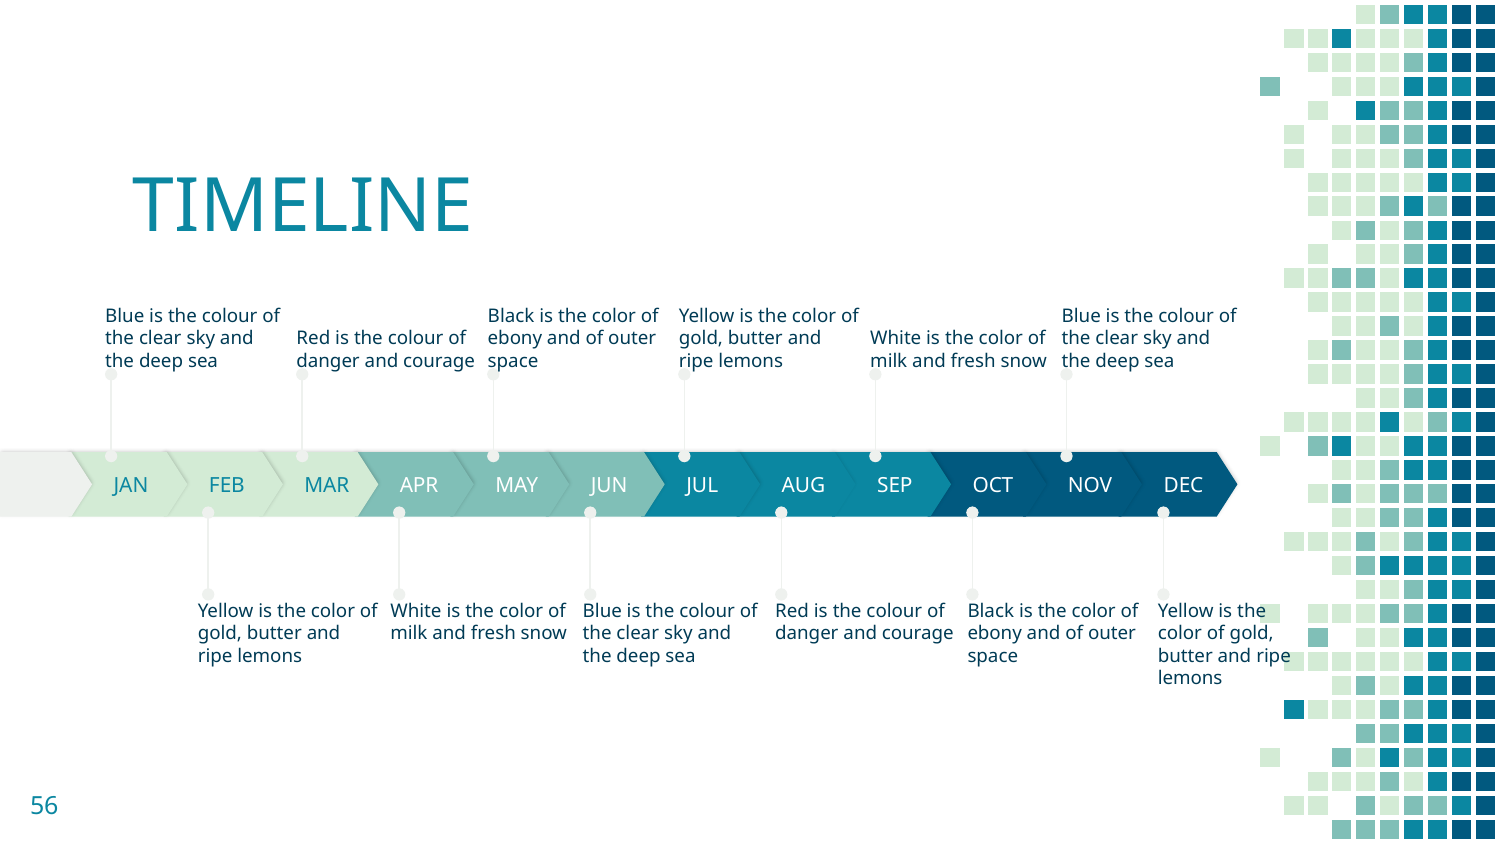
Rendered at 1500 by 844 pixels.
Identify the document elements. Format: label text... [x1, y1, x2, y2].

text_box Yellow is the color of gold, butter and ripe lemons [1157, 598, 1308, 686]
text_box Blue is the colour of the clear sky and the deep sea [1061, 283, 1243, 371]
text_box JUL [648, 452, 761, 517]
slide_number ‹#› [15, 774, 105, 839]
text_box Black is the color of ebony and of outer space [487, 283, 669, 371]
text_box Red is the colour of danger and courage [296, 283, 478, 371]
text_box NOV [1029, 452, 1142, 517]
text_box SEP [838, 452, 952, 517]
text_box JUN [552, 452, 665, 517]
text_box AUG [742, 452, 856, 517]
text_box Yellow is the color of gold, butter and ripe lemons [679, 283, 860, 371]
text_box MAR [266, 452, 379, 517]
text_box Black is the color of ebony and of outer space [967, 598, 1149, 686]
text_box Blue is the colour of the clear sky and the deep sea [582, 598, 764, 686]
text_box White is the color of milk and fresh snow [390, 598, 572, 686]
text_box MAY [457, 452, 570, 517]
text_box FEB [170, 452, 283, 517]
text_box JAN [75, 452, 188, 517]
title TIMELINE [117, 121, 1227, 262]
text_box Blue is the colour of the clear sky and the deep sea [105, 283, 286, 371]
text_box White is the color of milk and fresh snow [870, 283, 1051, 371]
text_box APR [361, 452, 474, 517]
text_box DEC [1125, 452, 1238, 517]
text_box [0, 452, 93, 517]
text_box Yellow is the color of gold, butter and ripe lemons [198, 598, 379, 686]
text_box OCT [933, 452, 1047, 517]
text_box Red is the colour of danger and courage [775, 598, 956, 686]
